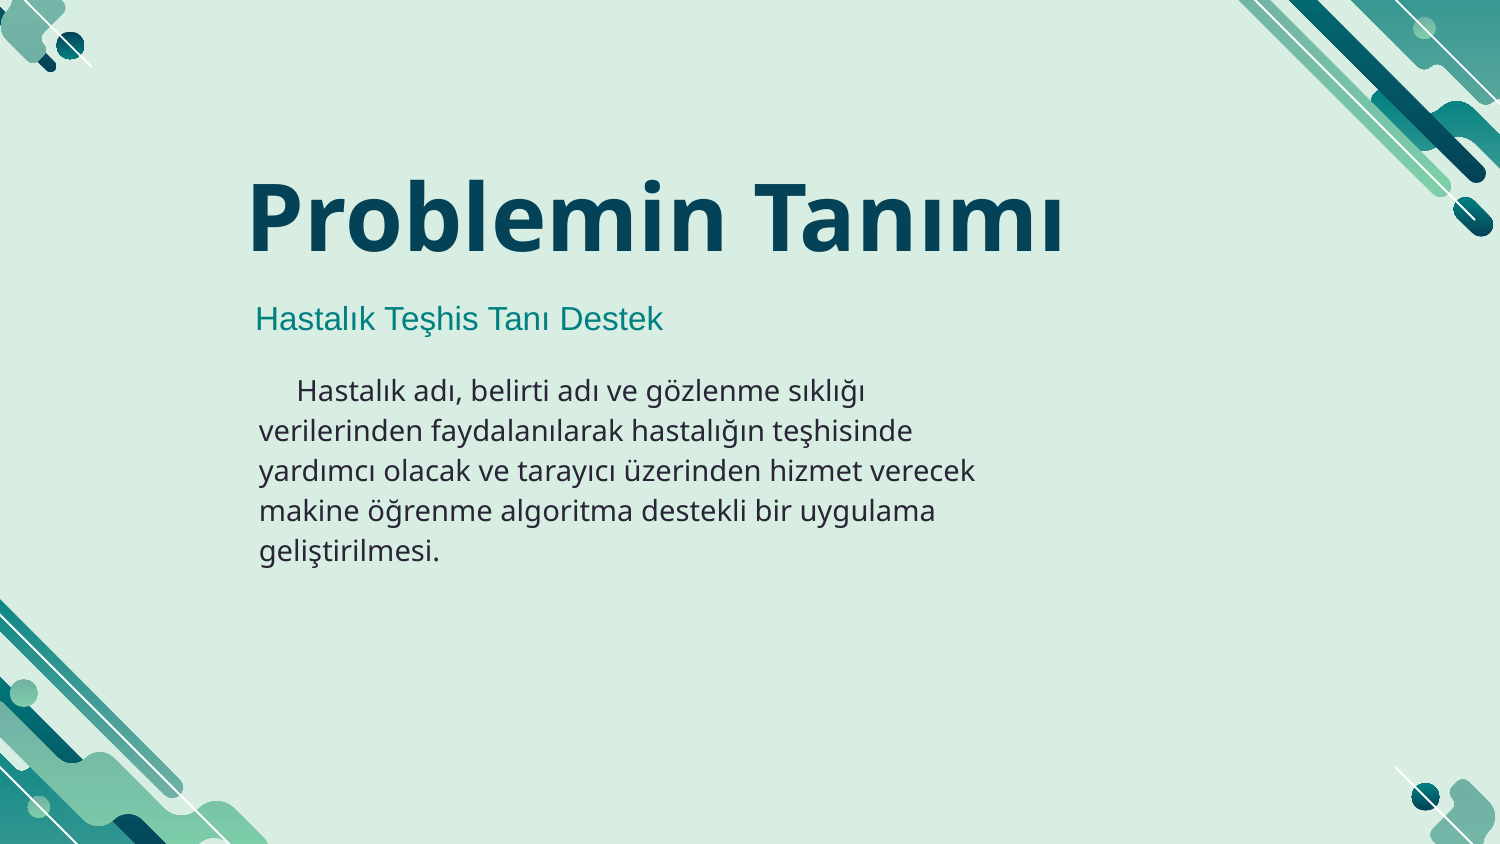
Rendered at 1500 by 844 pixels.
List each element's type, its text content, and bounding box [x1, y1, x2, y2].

title Problemin Tanımı [230, 144, 1348, 285]
subtitle Hastalık adı, belirti adı ve gözlenme sıklığı verilerinden faydalanılarak hastalığın teşhisinde yardımcı olacak ve tarayıcı üzerinden hizmet verecek makine öğrenme algoritma destekli bir uygulama geliştirilmesi. [243, 351, 1023, 598]
text_box Hastalık Teşhis Tanı Destek [240, 272, 697, 352]
